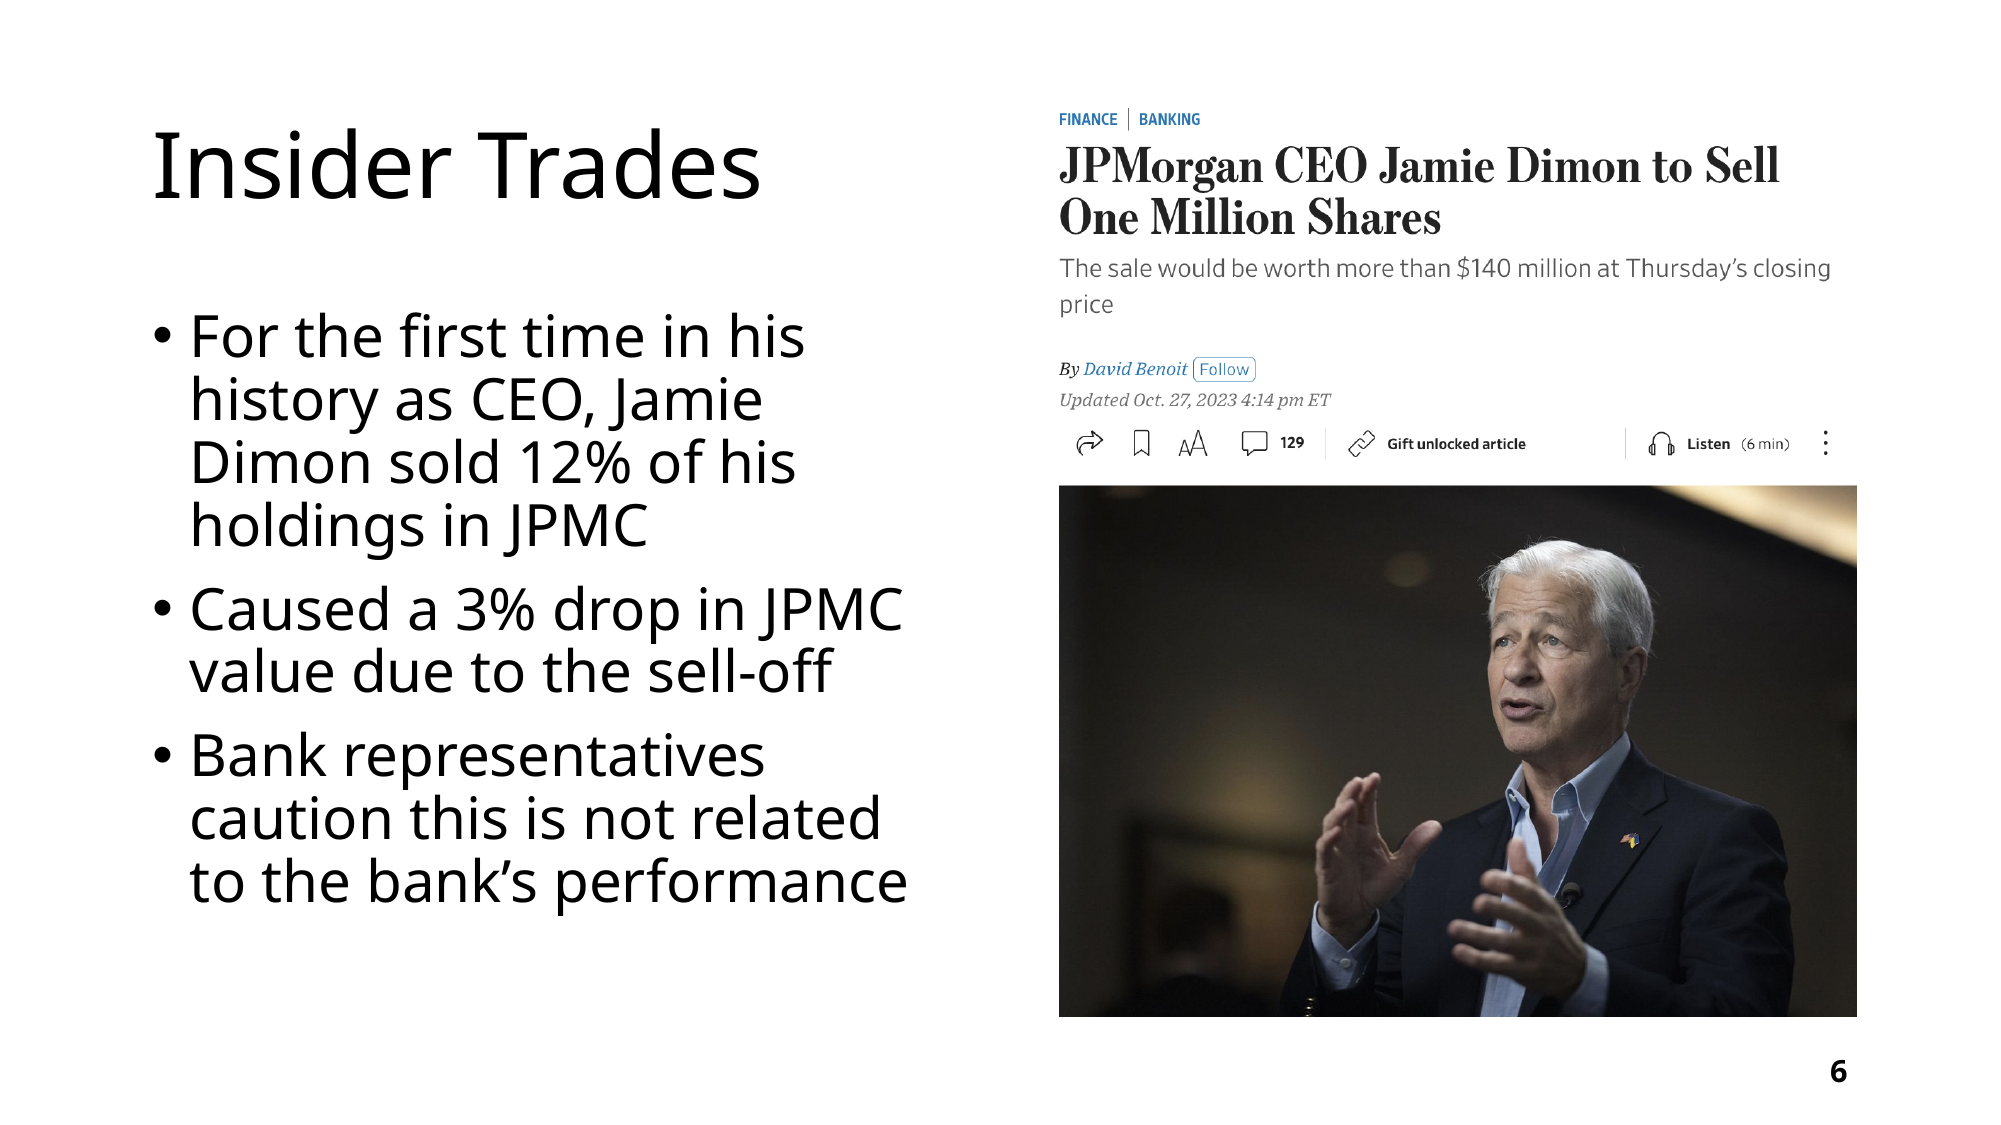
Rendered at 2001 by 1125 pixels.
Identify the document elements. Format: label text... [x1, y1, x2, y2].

title Insider Trades [137, 59, 1863, 278]
picture [1045, 99, 1873, 1028]
slide_number 6 [1412, 1042, 1863, 1103]
list For the first time in his history as CEO, Jamie Dimon sold 12% of his holdings in JPMC Caused a 3% drop in JPMC value due to the sell-off Bank representatives caution this is not related to the bank’s performance [137, 299, 946, 1014]
